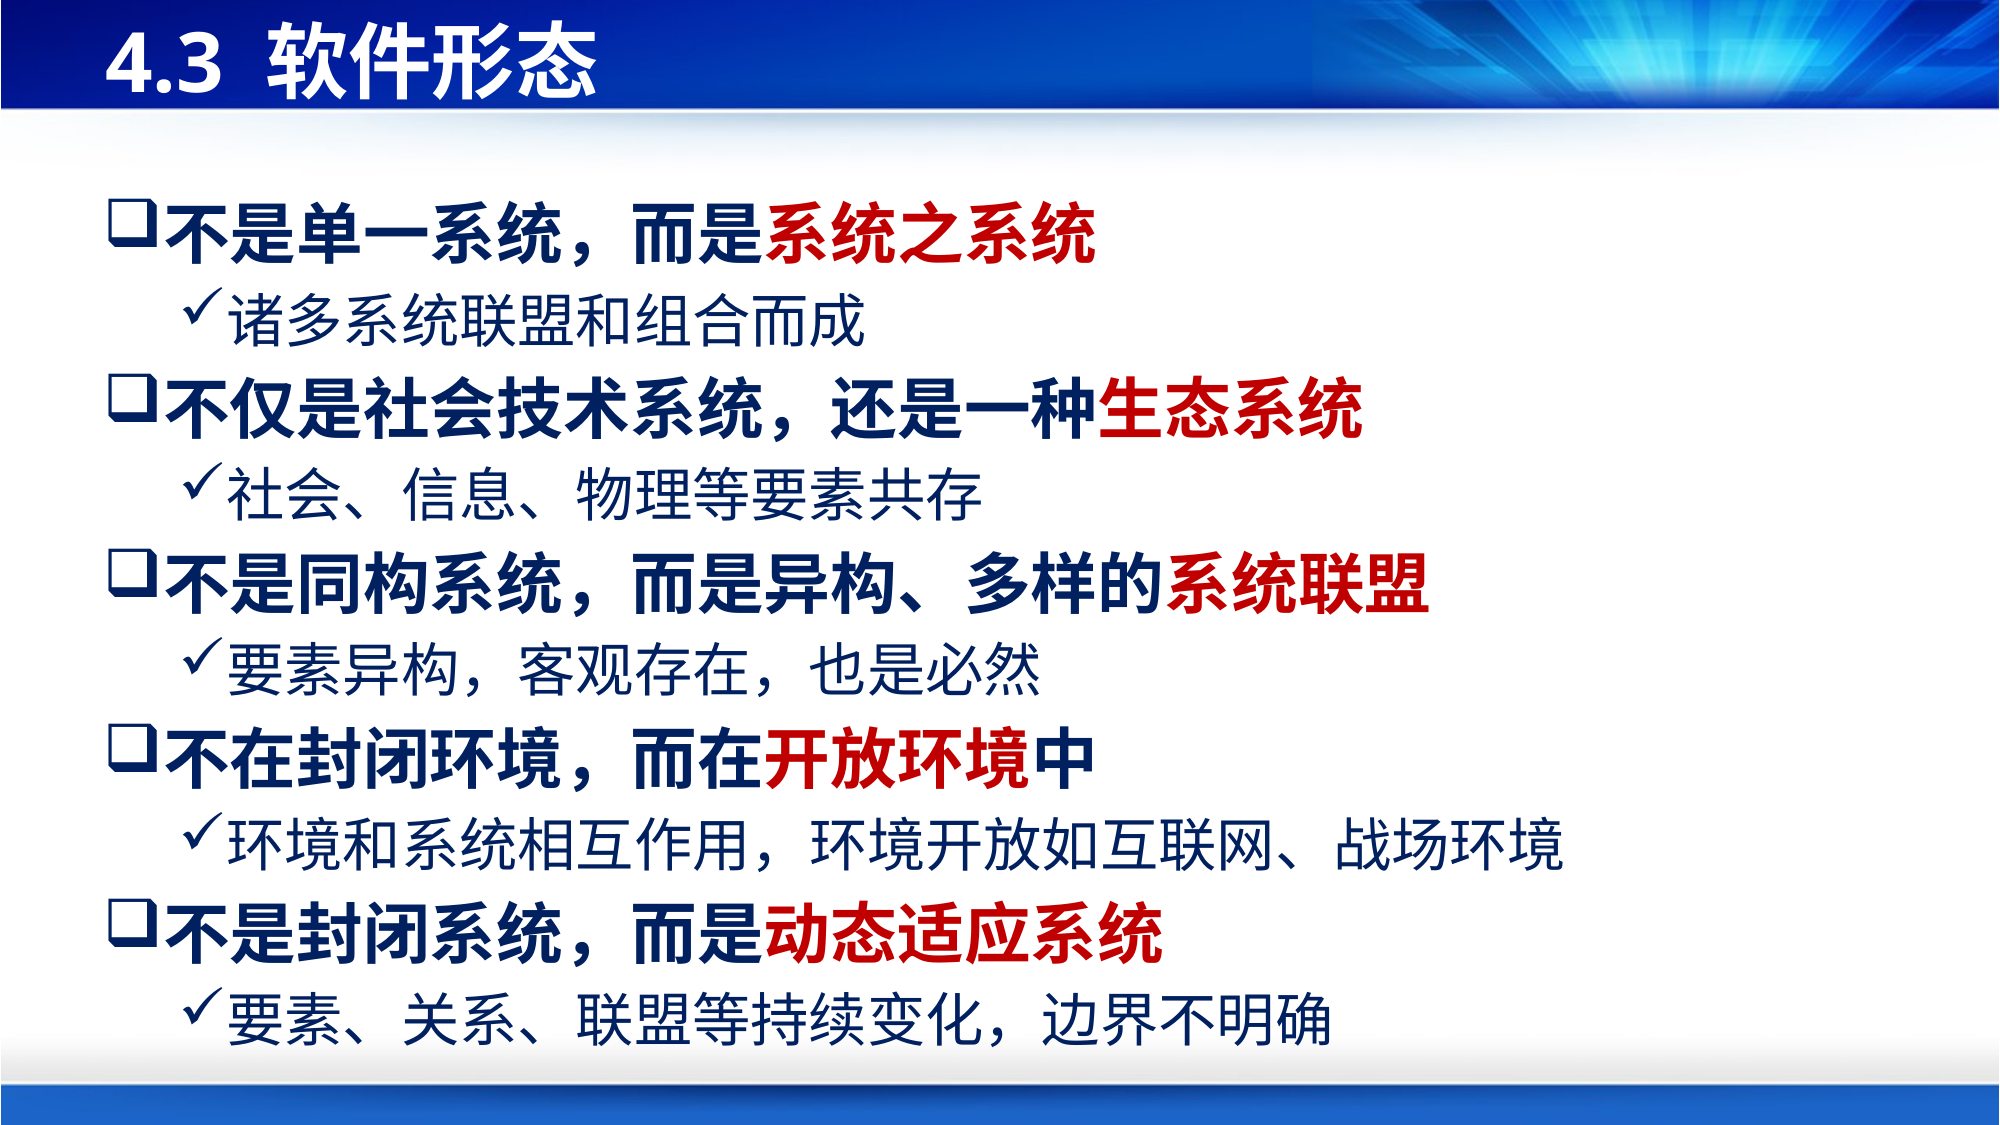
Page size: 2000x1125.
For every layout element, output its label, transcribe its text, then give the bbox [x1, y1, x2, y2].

list 不是单一系统，而是系统之系统 诸多系统联盟和组合而成 不仅是社会技术系统，还是一种生态系统 社会、信息、物理等要素共存 不是同构系统，而是异构、多样的系统联盟 要素异构，客观存在，也是必然 不在封闭环境，而在开放环境中 环境和系统相互作用，环境开放如互联网、战场环境 不是封闭系统，而是动态适应系统 要素、关系、联盟等持续变化，边界不明确 [88, 184, 1880, 1012]
picture [1, 0, 1999, 1125]
title 4.3 软件形态 [90, 1, 1880, 118]
